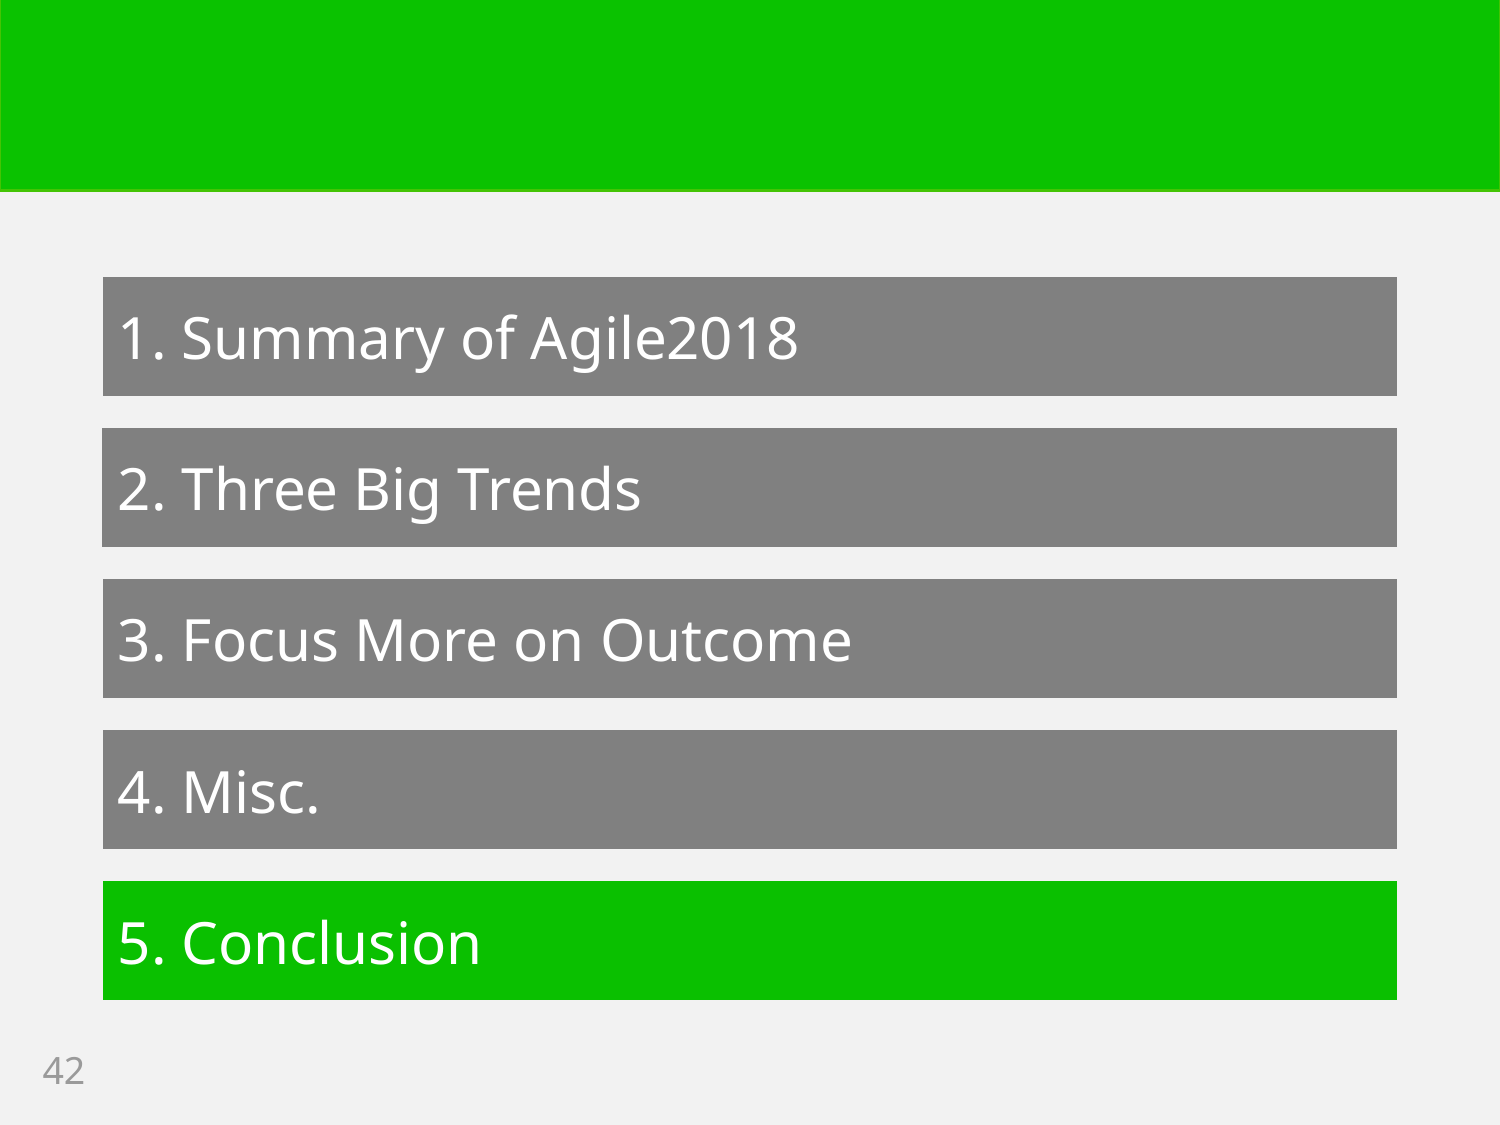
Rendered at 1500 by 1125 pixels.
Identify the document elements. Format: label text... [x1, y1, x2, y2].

text_box 4. Misc. [103, 730, 1397, 849]
slide_number 42 [27, 1042, 146, 1102]
text_box 5. Conclusion [103, 881, 1397, 1000]
text_box 2. Three Big Trends [102, 428, 1397, 547]
text_box 3. Focus More on Outcome [103, 579, 1397, 698]
text_box 1. Summary of Agile2018 [103, 277, 1397, 396]
